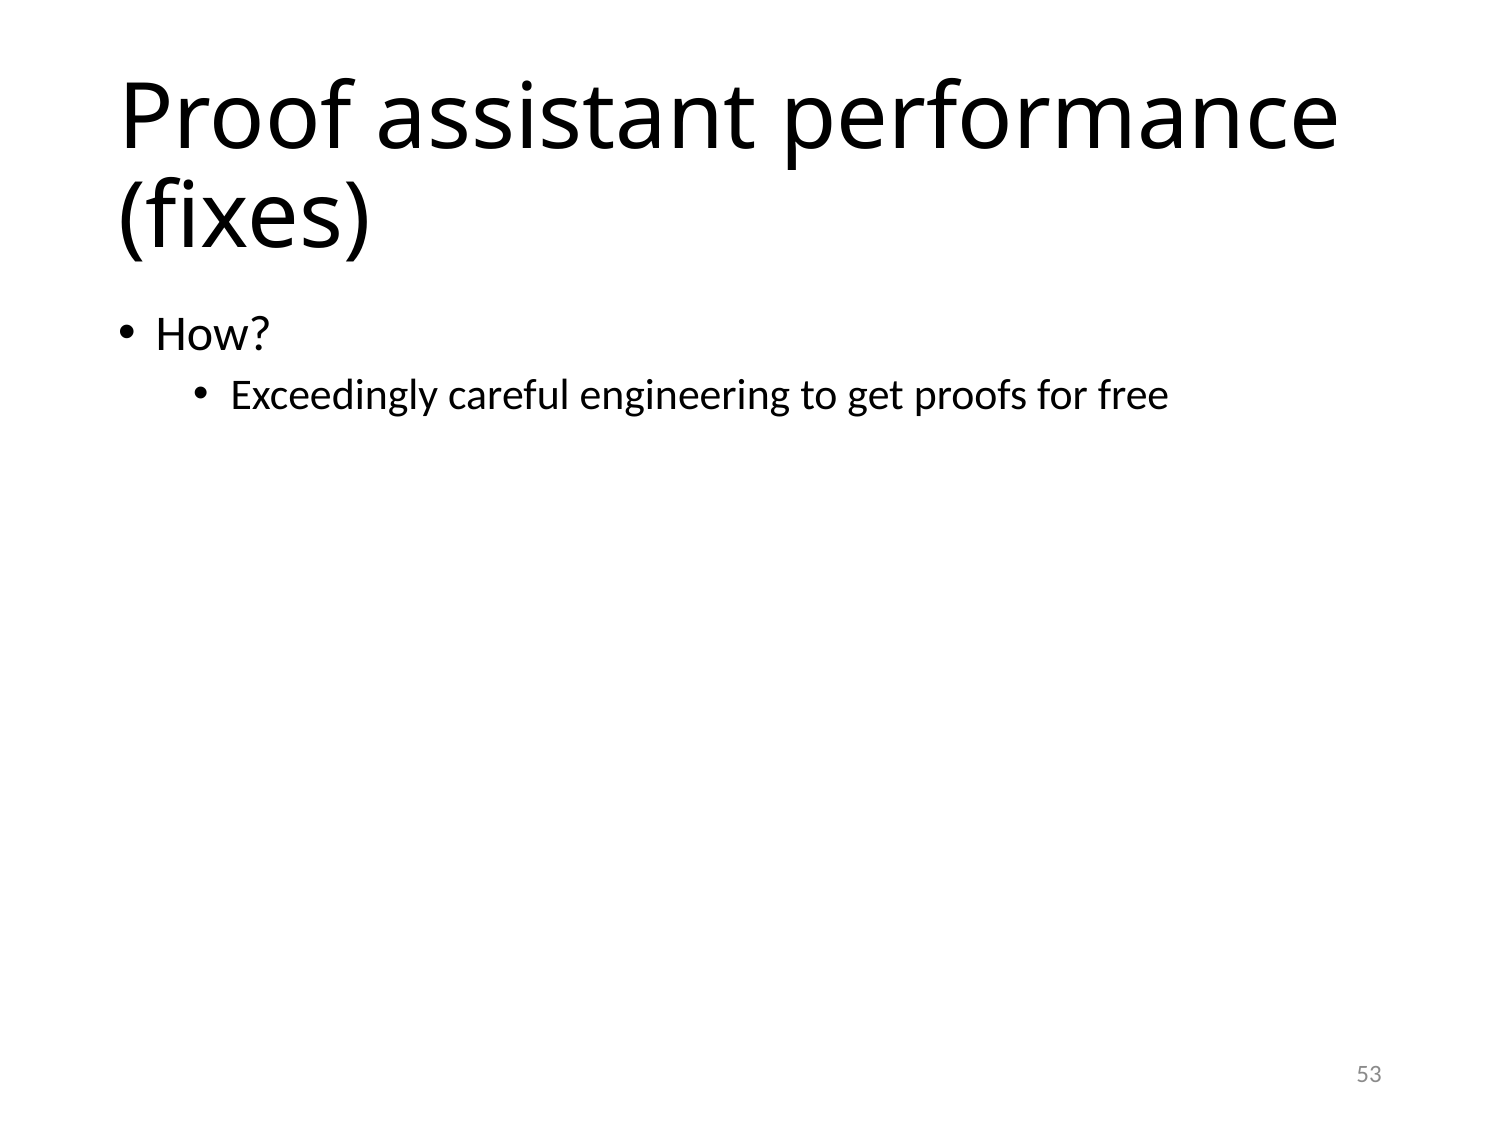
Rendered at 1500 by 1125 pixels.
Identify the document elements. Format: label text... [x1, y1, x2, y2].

list How? Exceedingly careful engineering to get proofs for free [103, 299, 1397, 1014]
slide_number 53 [1059, 1042, 1397, 1103]
title Proof assistant performance (fixes) [103, 59, 1500, 278]
